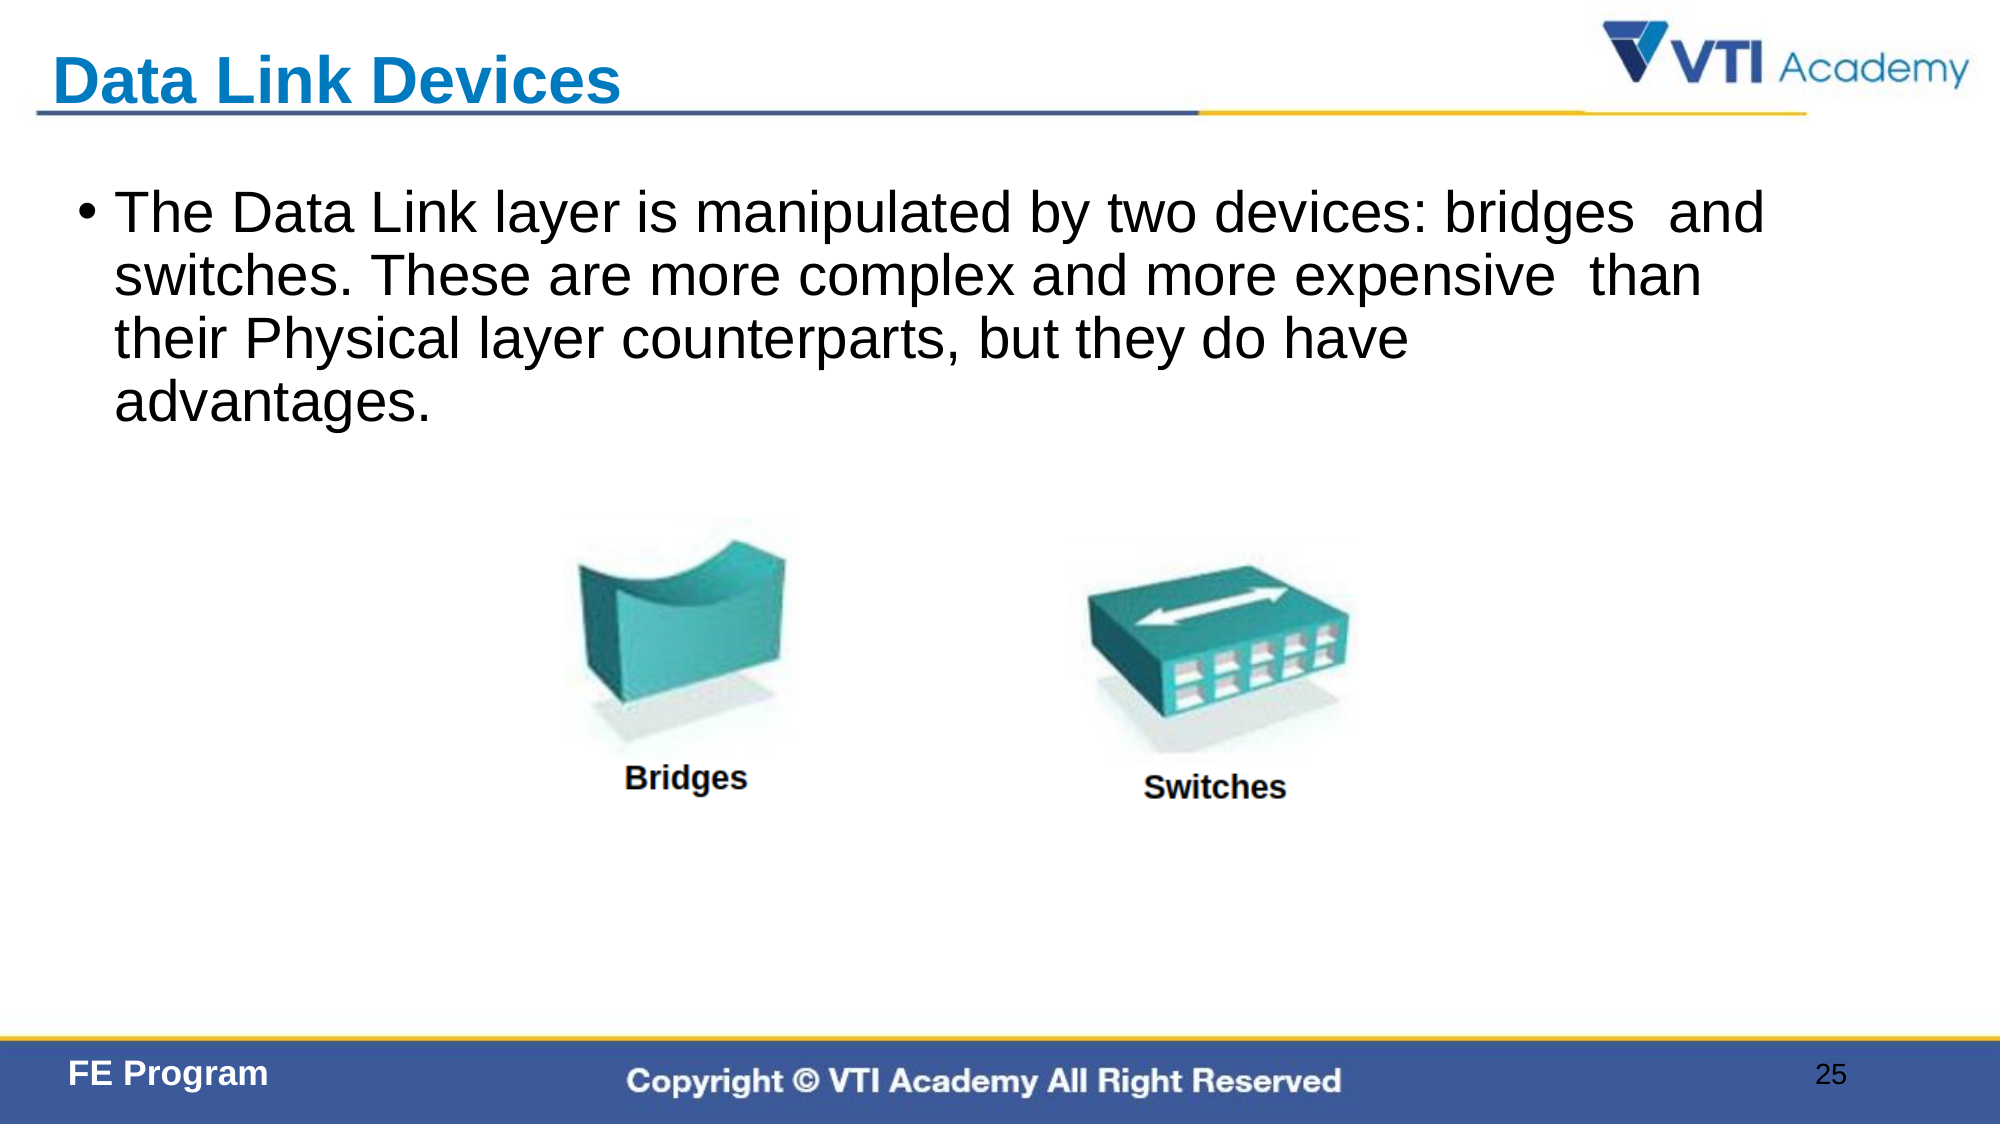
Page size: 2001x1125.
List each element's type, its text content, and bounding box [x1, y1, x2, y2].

title Data Link Devices [37, 37, 1763, 127]
list The Data Link layer is manipulated by two devices: bridges and switches. These are more complex and more expensive than their Physical layer counterparts, but they do have advantages. [62, 174, 1788, 889]
picture [0, 1, 2000, 1124]
slide_number 25 [1412, 1042, 1863, 1103]
